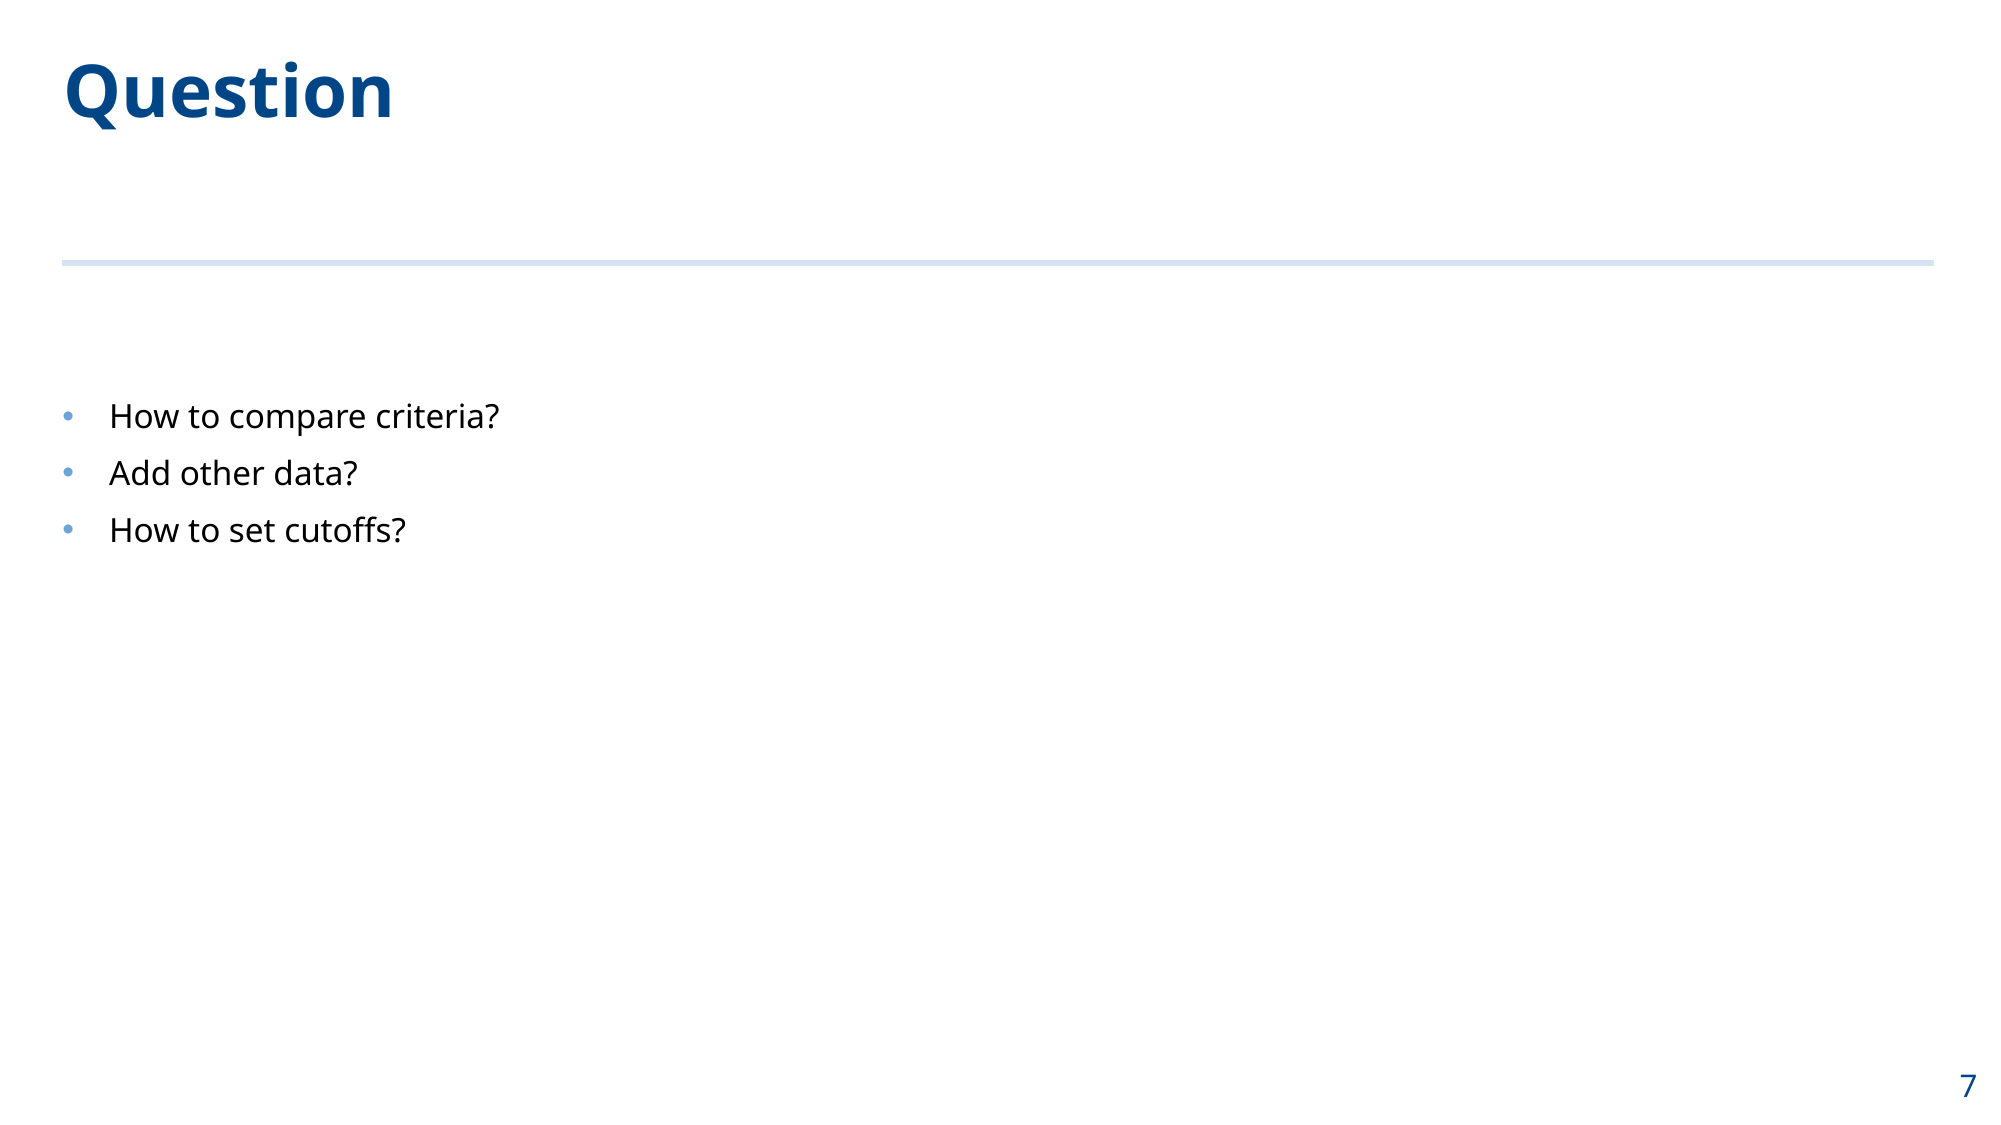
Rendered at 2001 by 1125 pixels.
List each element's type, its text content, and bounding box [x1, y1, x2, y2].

title Question [63, 54, 1937, 233]
slide_number 7 [1747, 1068, 1978, 1108]
list How to compare criteria? Add other data? How to set cutoffs? [62, 399, 1937, 1059]
